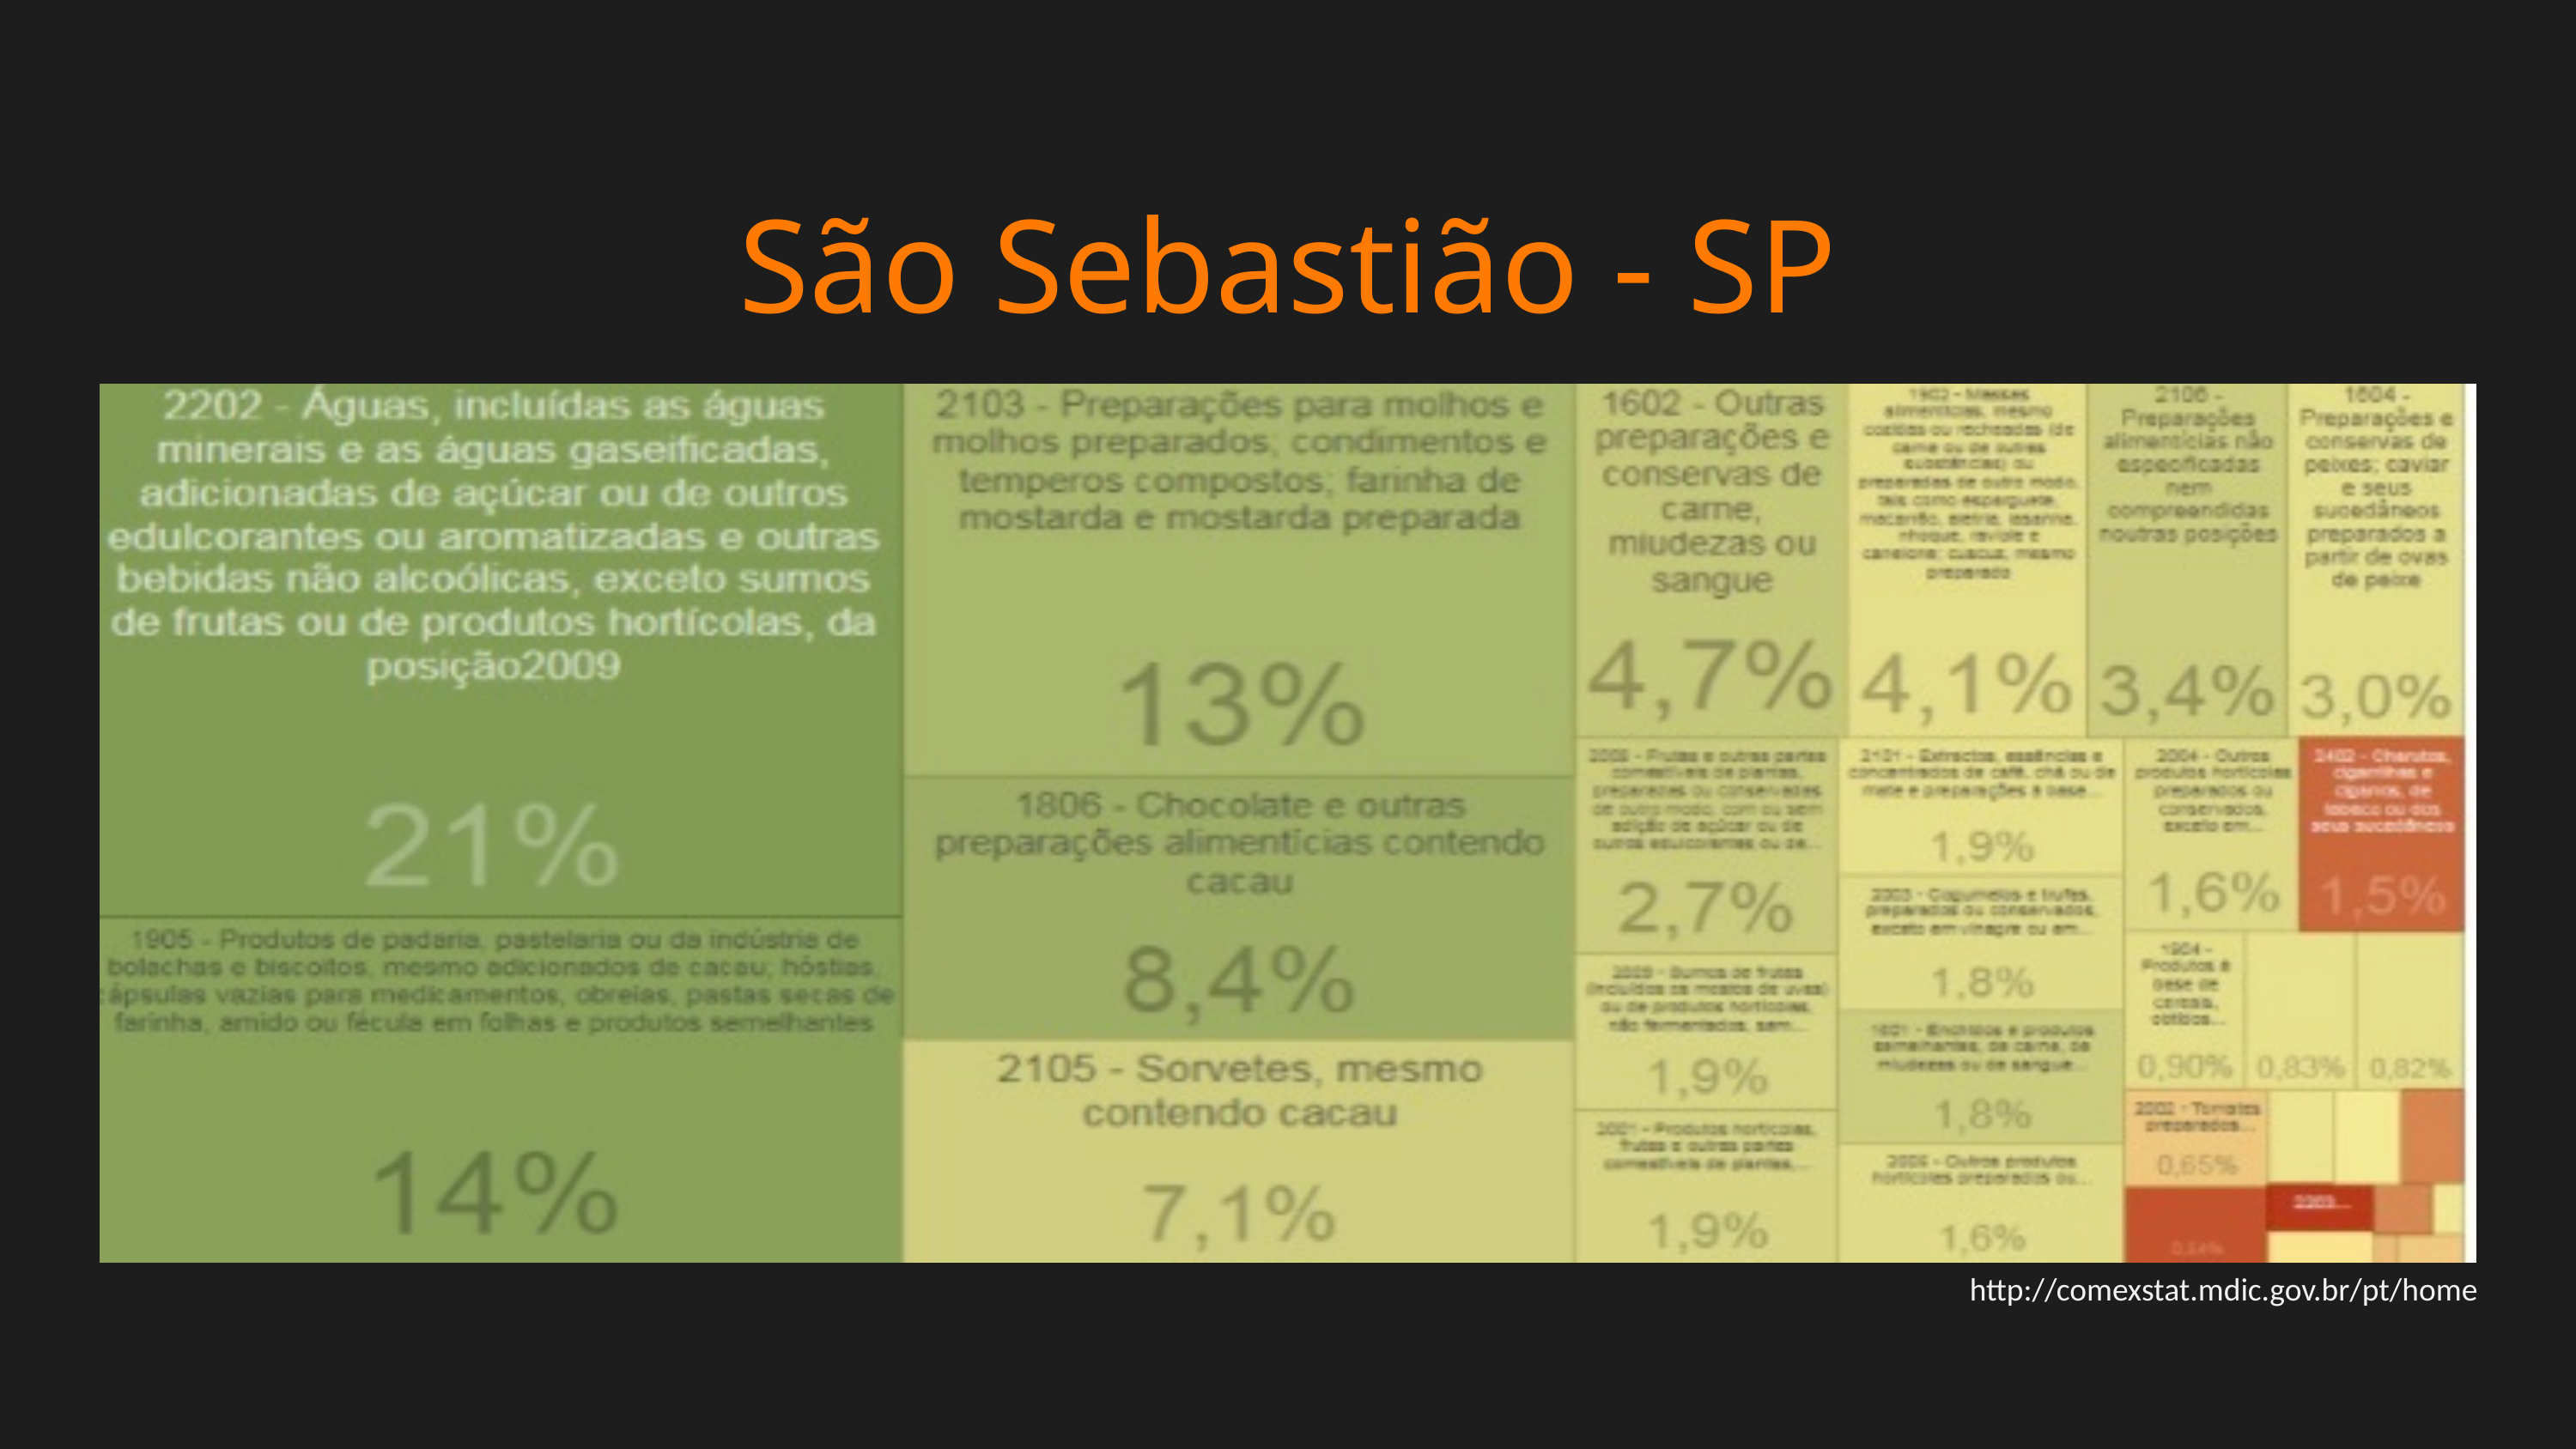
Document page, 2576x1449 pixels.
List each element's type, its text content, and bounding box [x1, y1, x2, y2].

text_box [474, 185, 2102, 449]
picture [100, 384, 2476, 1263]
text_box http://comexstat.mdic.gov.br/pt/home [1957, 1262, 2491, 1314]
